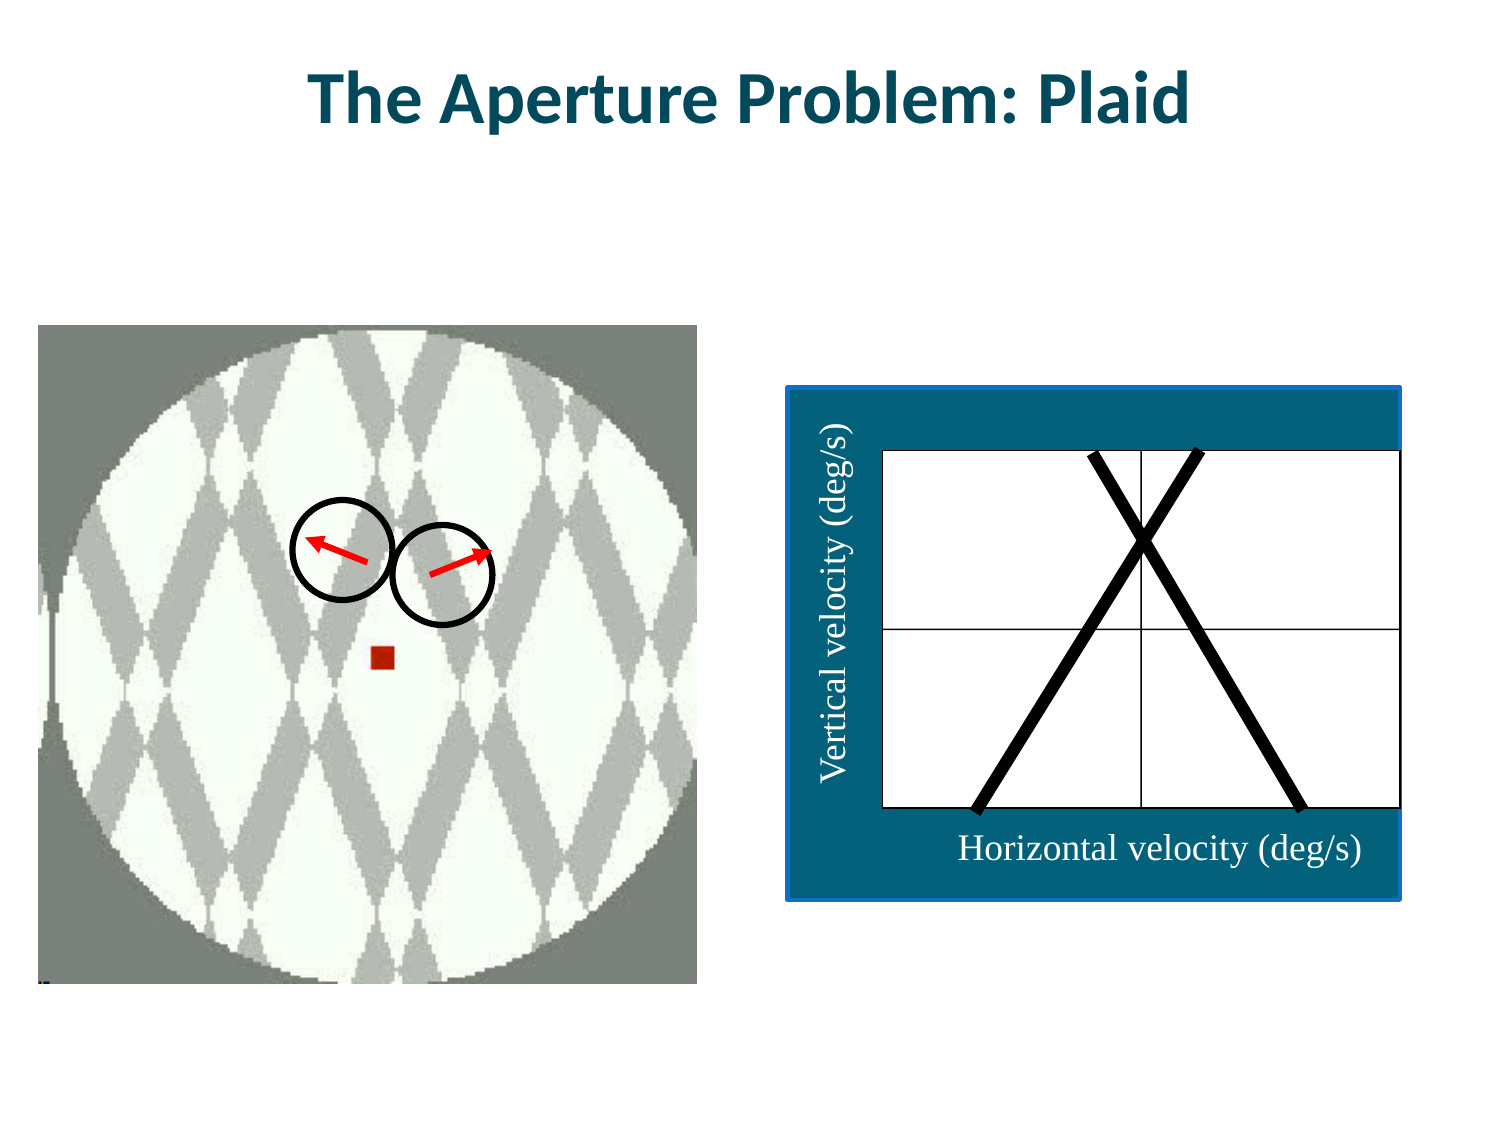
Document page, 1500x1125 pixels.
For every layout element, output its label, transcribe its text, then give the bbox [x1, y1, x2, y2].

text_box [882, 450, 1401, 809]
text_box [37, 324, 698, 986]
title The Aperture Problem: Plaid [75, 24, 1425, 163]
text_box Vertical velocity (deg/s) [800, 407, 860, 800]
text_box Horizontal velocity (deg/s) [942, 817, 1378, 875]
text_box [785, 385, 1402, 902]
